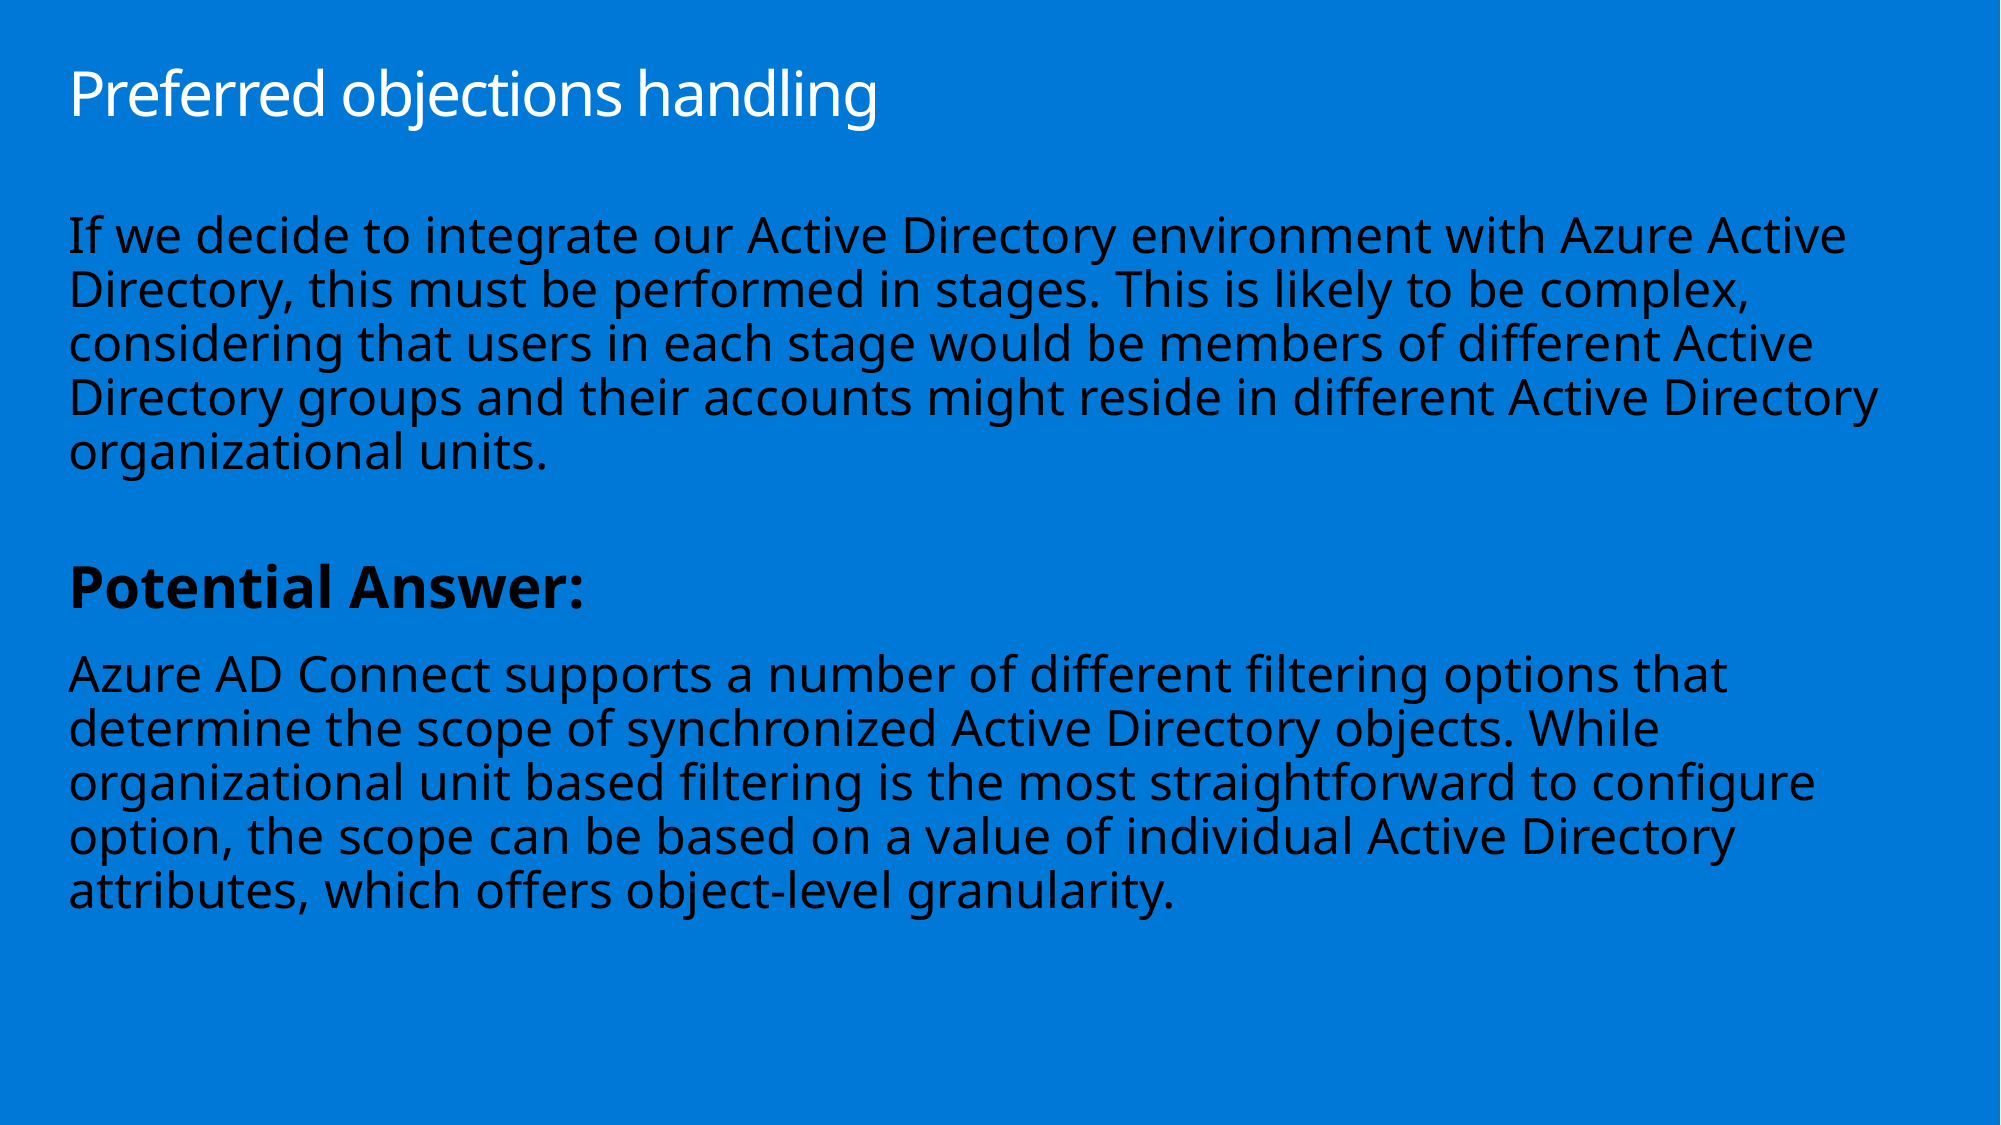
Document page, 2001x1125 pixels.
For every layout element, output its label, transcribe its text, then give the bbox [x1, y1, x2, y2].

list If we decide to integrate our Active Directory environment with Azure Active Directory, this must be performed in stages. This is likely to be complex, considering that users in each stage would be members of different Active Directory groups and their accounts might reside in different Active Directory organizational units. Potential Answer: Azure AD Connect supports a number of different filtering options that determine the scope of synchronized Active Directory objects. While organizational unit based filtering is the most straightforward to configure option, the scope can be based on a value of individual Active Directory attributes, which offers object-level granularity. [44, 196, 1956, 1107]
title Preferred objections handling [44, 47, 1957, 196]
